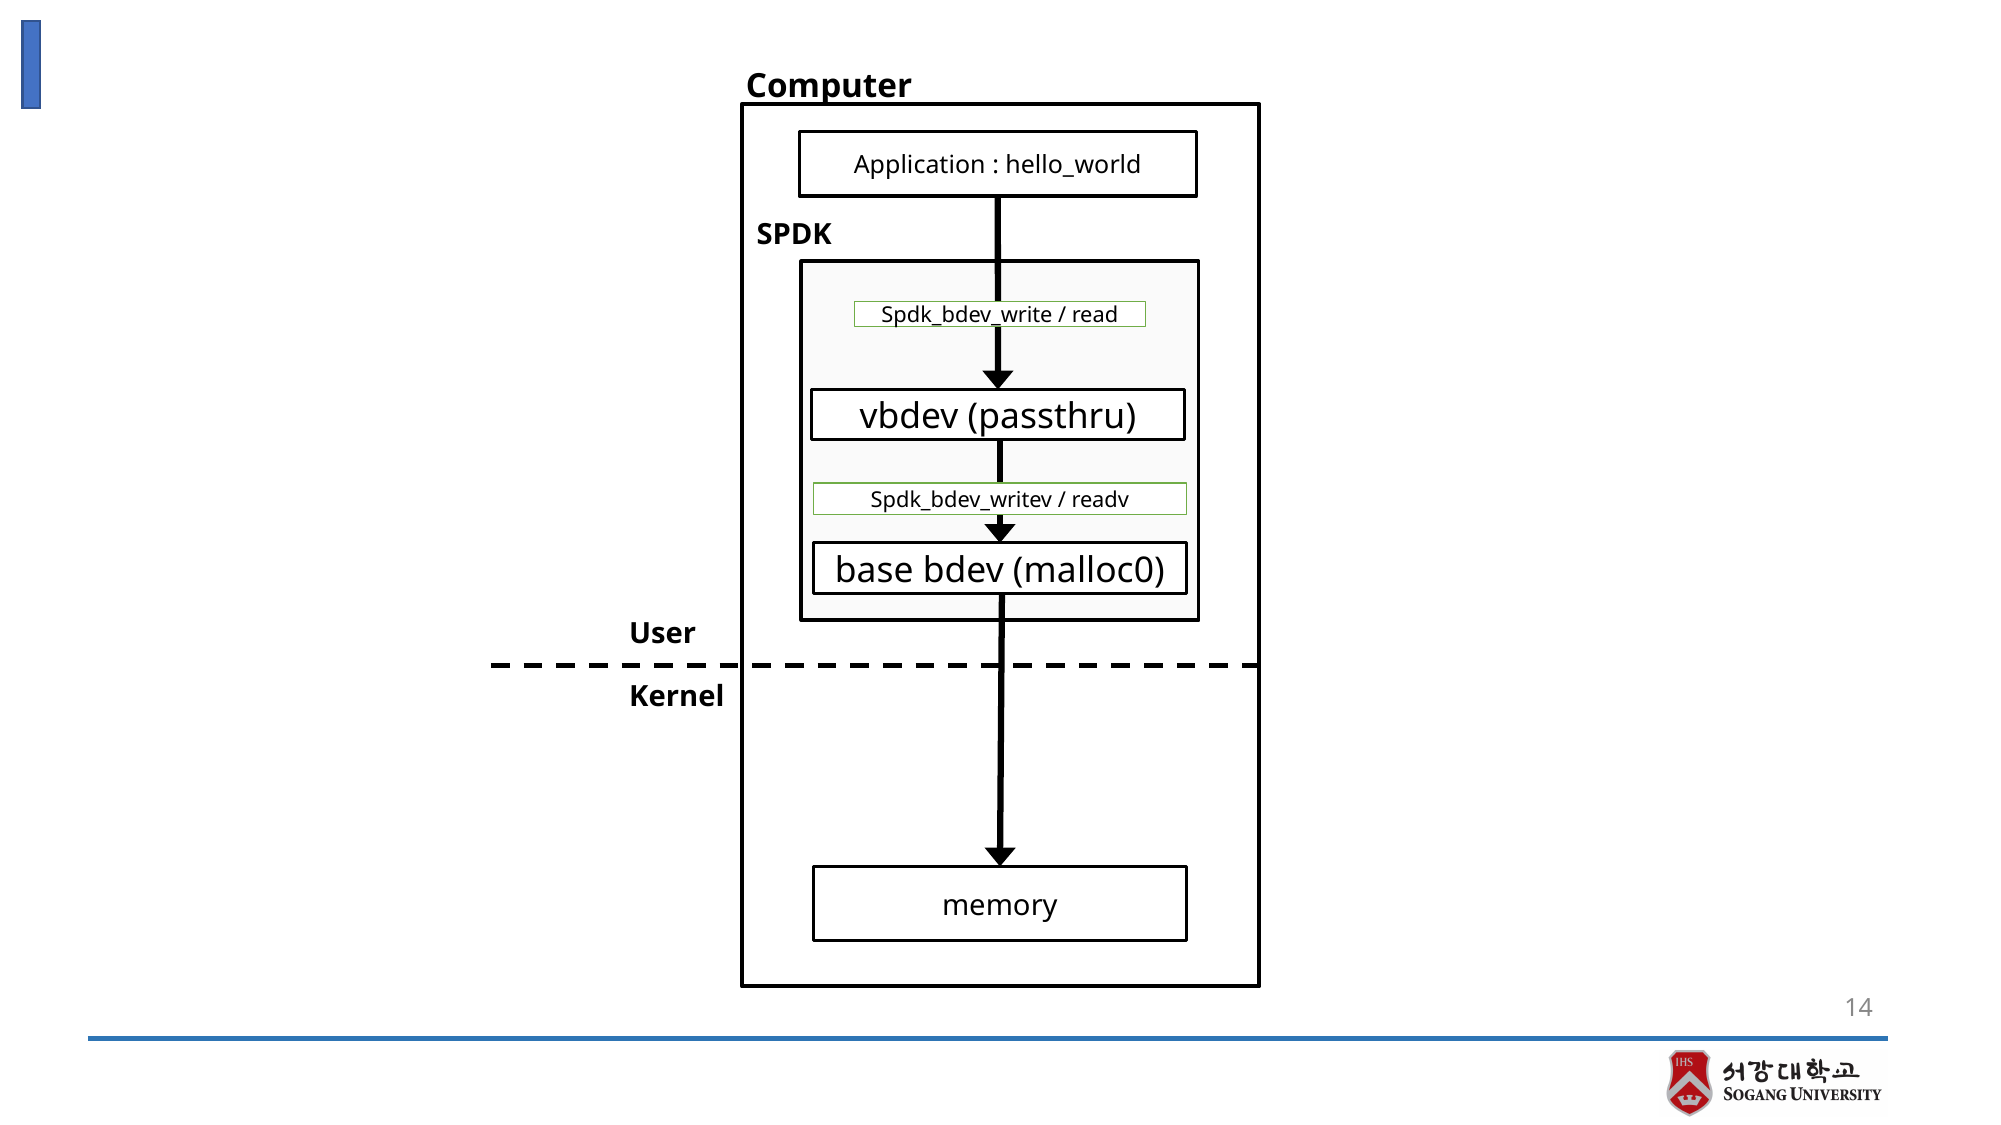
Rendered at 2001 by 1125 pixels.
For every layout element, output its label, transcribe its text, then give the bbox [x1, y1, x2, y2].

text_box vbdev (passthru) [809, 387, 1186, 442]
picture [1659, 1049, 1888, 1117]
text_box SPDK [744, 207, 901, 258]
text_box User [629, 614, 766, 650]
text_box [740, 102, 1261, 988]
text_box Spdk_bdev_writev / readv [812, 481, 995, 517]
text_box Kernel [629, 676, 766, 712]
text_box Spdk_bdev_write / read [1003, 299, 1148, 329]
text_box Computer [733, 63, 933, 104]
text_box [999, 594, 1003, 867]
text_box [1003, 259, 1201, 622]
text_box Spdk_bdev_writev / readv [1004, 481, 1188, 517]
text_box memory [812, 864, 1188, 943]
text_box Application : hello_world [797, 129, 1199, 198]
text_box base bdev (malloc0) [812, 541, 1188, 595]
text_box Spdk_bdev_write / read [852, 299, 993, 329]
text_box [799, 259, 998, 622]
